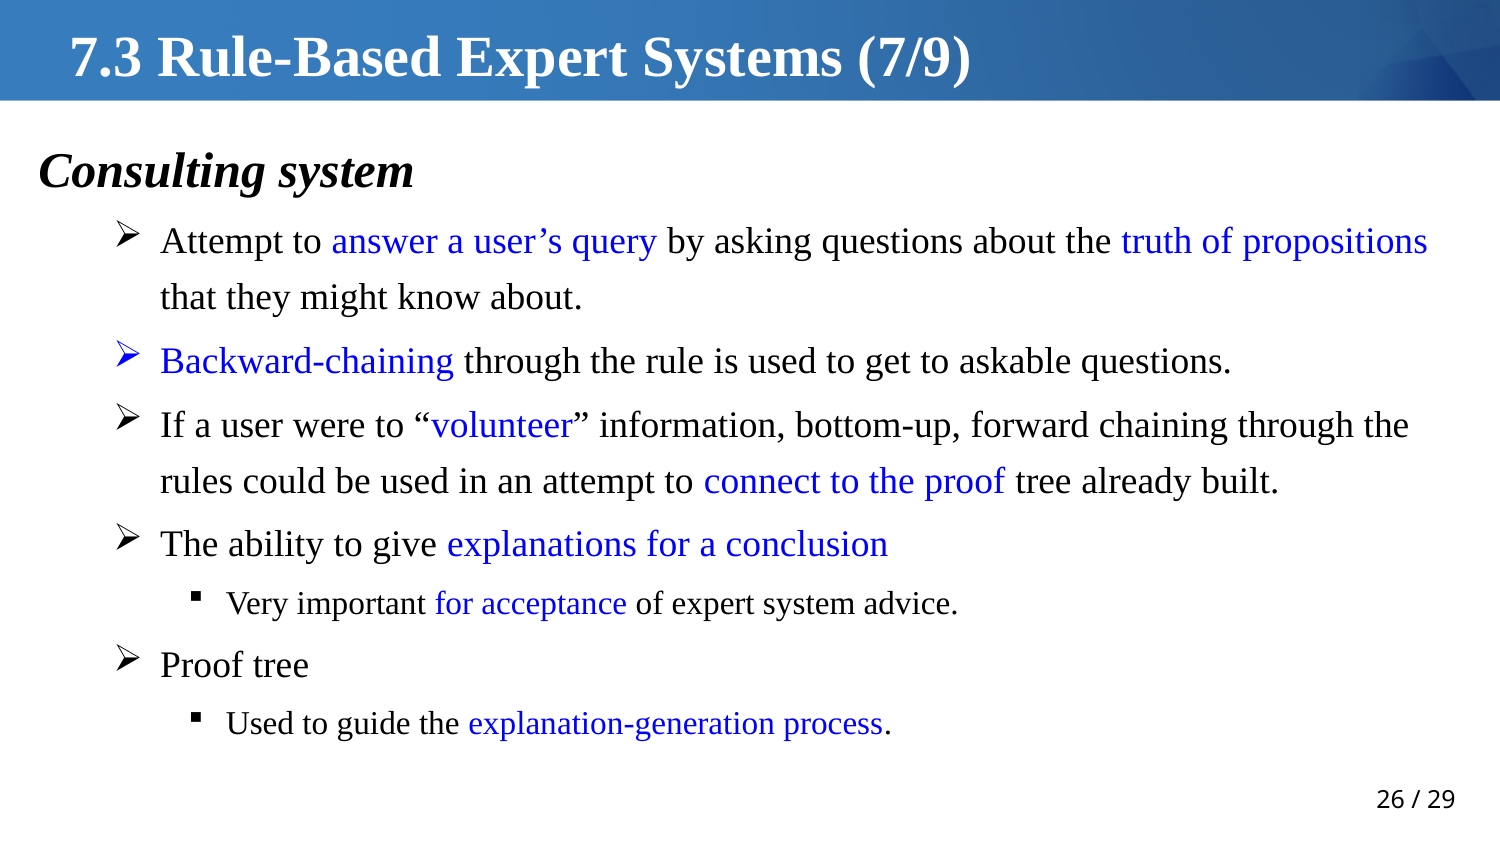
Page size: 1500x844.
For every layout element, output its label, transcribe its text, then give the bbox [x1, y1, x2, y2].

list Consulting system Attempt to answer a user’s query by asking questions about the truth of propositions that they might know about. Backward-chaining through the rule is used to get to askable questions. If a user were to “volunteer” information, bottom-up, forward chaining through the rules could be used in an attempt to connect to the proof tree already built. The ability to give explanations for a conclusion Very important for acceptance of expert system advice. Proof tree Used to guide the explanation-generation process. [23, 114, 1477, 789]
picture [0, 0, 1500, 103]
text_box 7.3 Rule-Based Expert Systems (7/9) [55, 10, 1378, 95]
